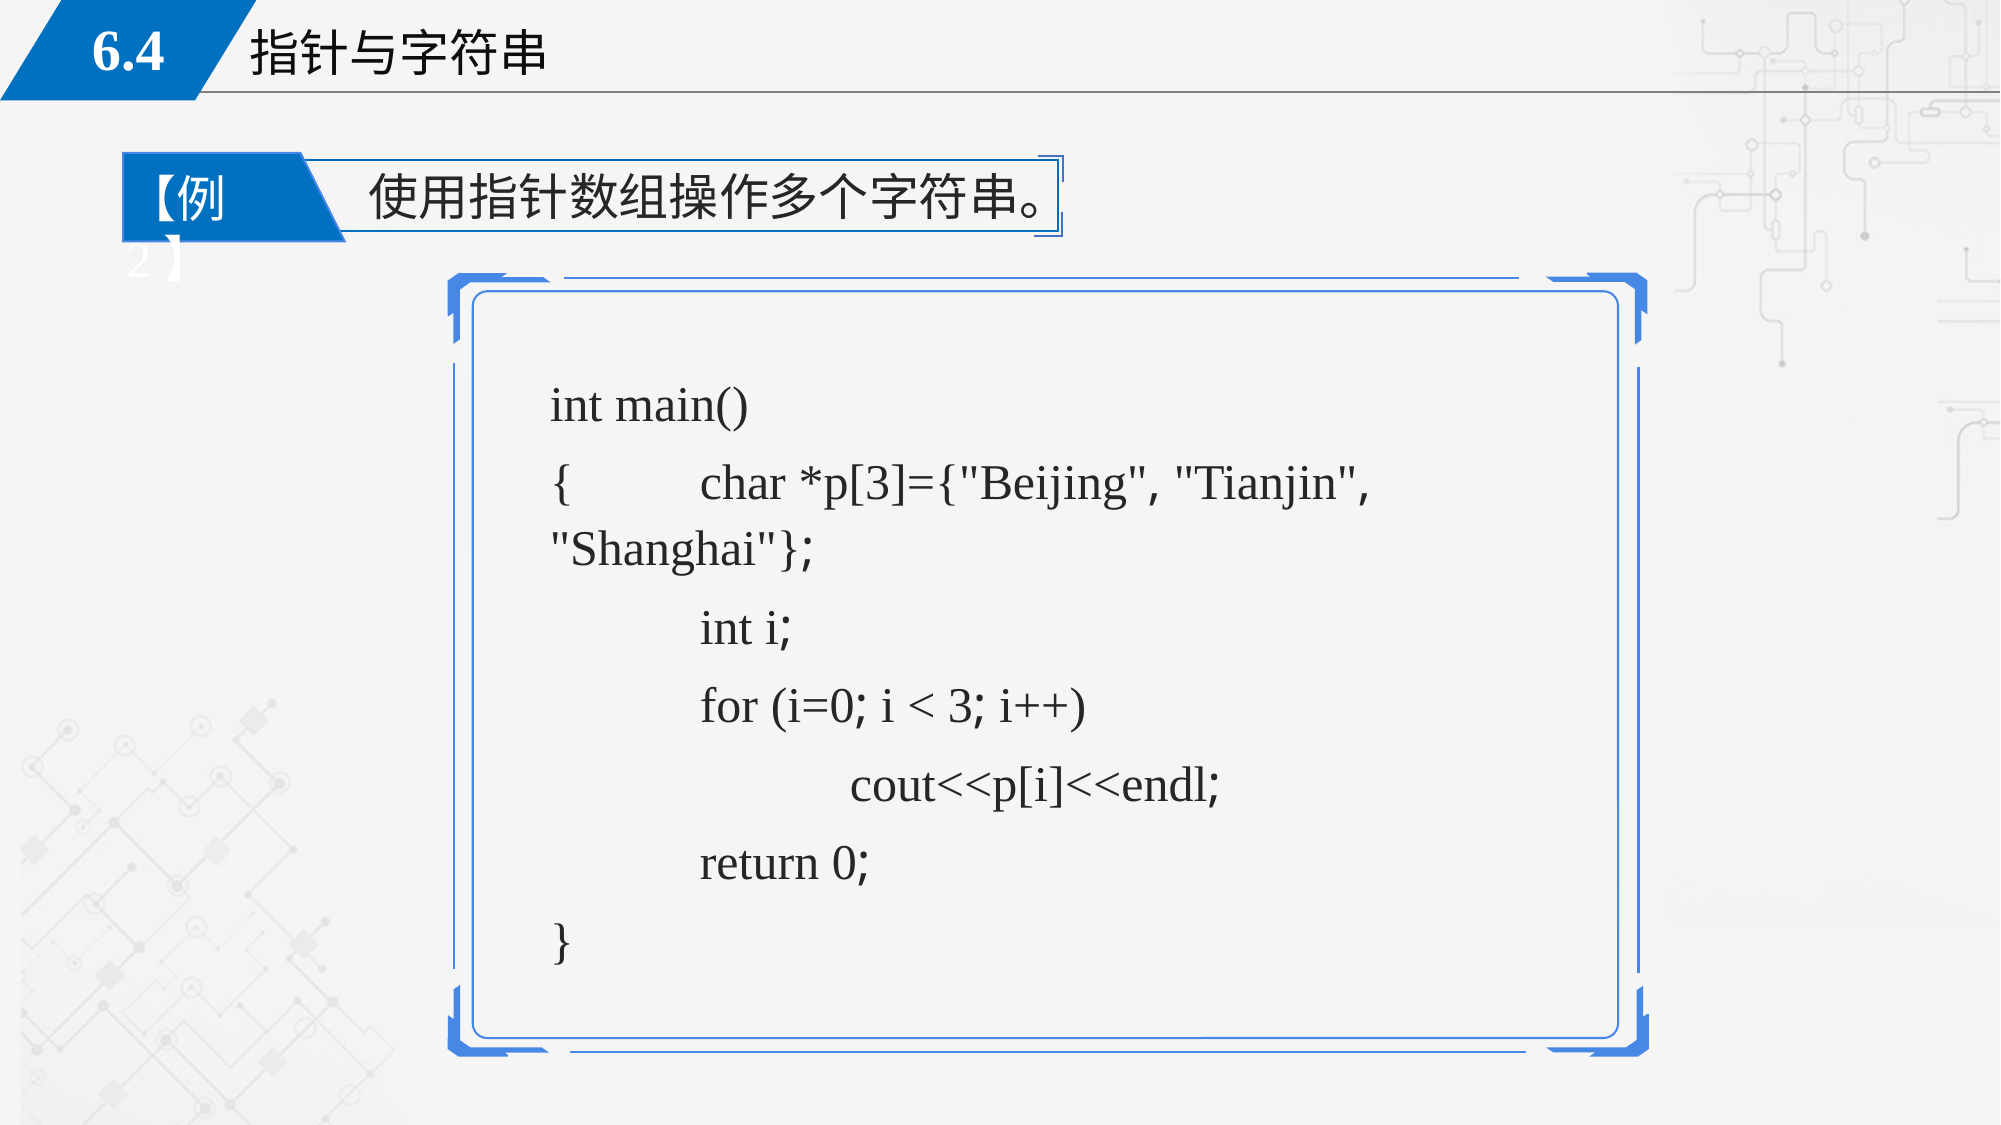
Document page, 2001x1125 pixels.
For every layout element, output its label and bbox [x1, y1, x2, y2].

text_box [448, 273, 1648, 1056]
text_box [111, 152, 1064, 242]
picture [0, 0, 2001, 1125]
picture [0, 0, 60, 98]
